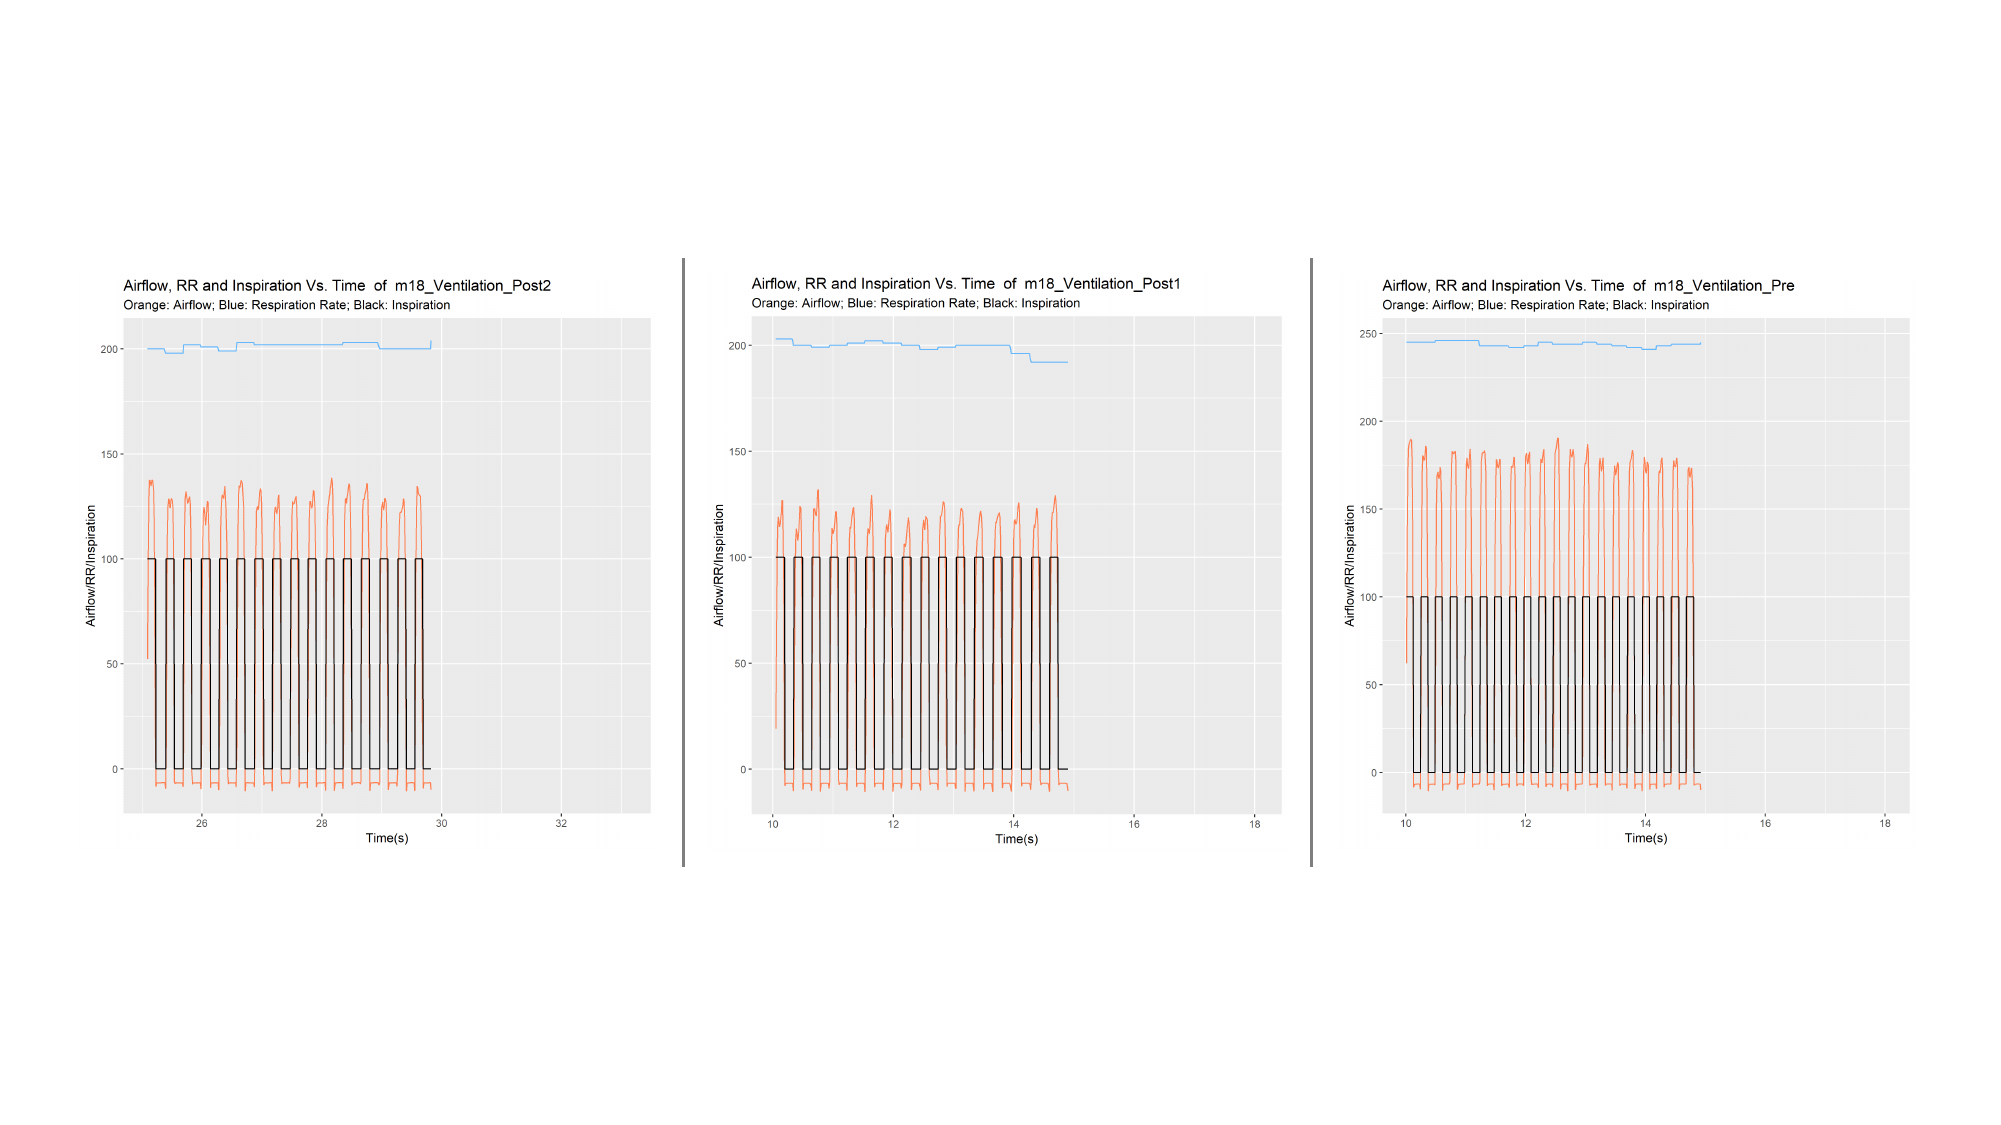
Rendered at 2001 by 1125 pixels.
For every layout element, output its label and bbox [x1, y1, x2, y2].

picture [79, 273, 657, 851]
picture [1338, 273, 1916, 851]
picture [707, 271, 1288, 853]
